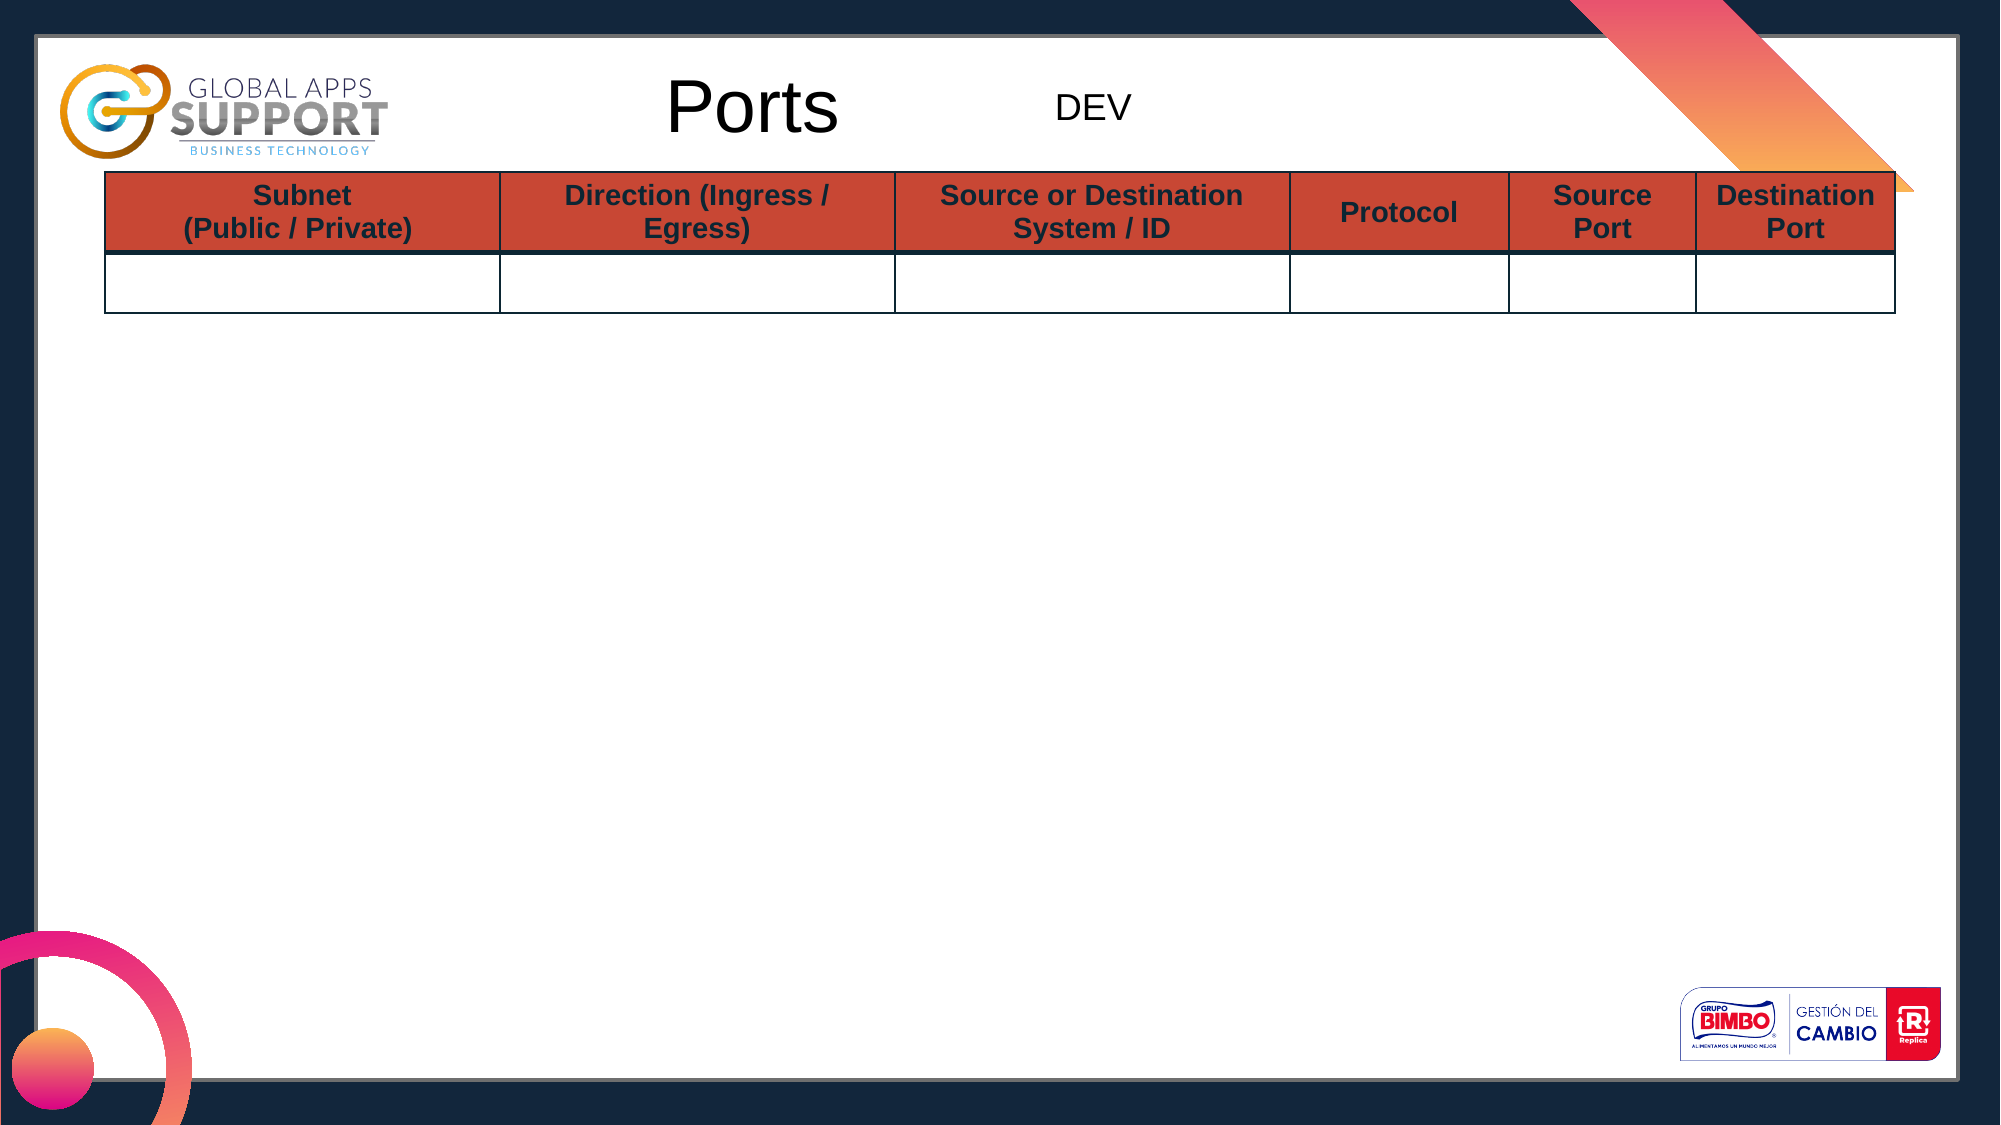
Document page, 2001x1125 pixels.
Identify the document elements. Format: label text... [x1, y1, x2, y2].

text_box Ports [649, 23, 1540, 171]
table_cell [106, 255, 499, 312]
table_cell [1510, 255, 1695, 312]
picture [60, 64, 388, 159]
table_header Subnet (Public / Private) [106, 173, 499, 250]
table_header Source or Destination System / ID [896, 173, 1289, 250]
table_header Direction (Ingress / Egress) [501, 173, 894, 250]
table_cell [896, 255, 1289, 312]
text_box DEV [1040, 75, 1358, 158]
table_header Source Port [1510, 173, 1695, 250]
table_cell [1291, 255, 1508, 312]
table_header Protocol [1291, 173, 1508, 250]
table_cell [501, 255, 894, 312]
picture [1680, 987, 1941, 1061]
table_header Destination Port [1697, 173, 1894, 250]
table_cell [1697, 255, 1894, 312]
